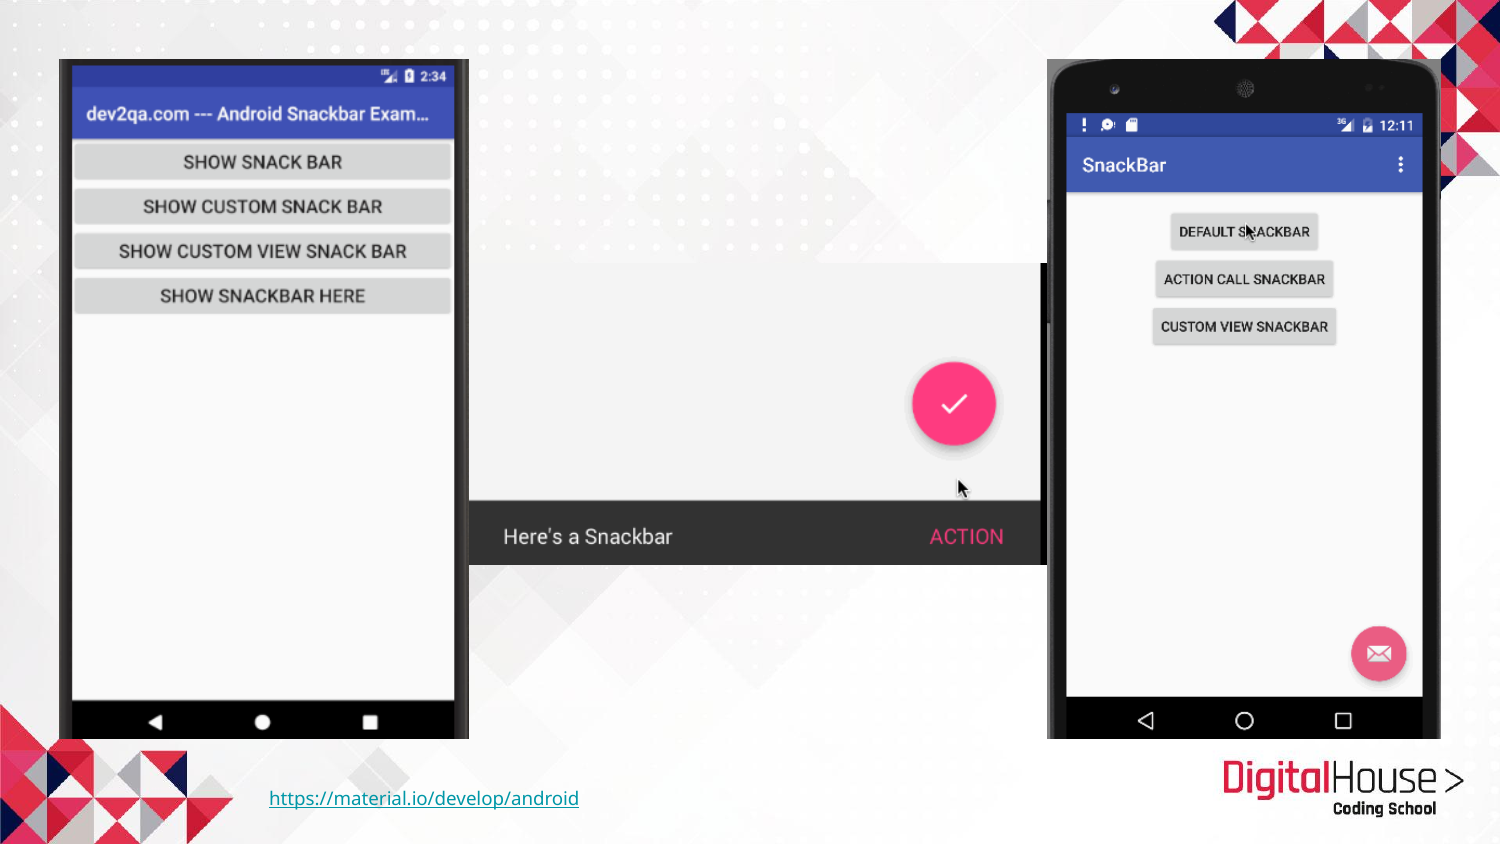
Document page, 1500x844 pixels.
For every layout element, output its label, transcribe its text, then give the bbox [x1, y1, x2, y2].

picture [0, 0, 1500, 844]
text_box https://material.io/develop/android [254, 771, 751, 803]
